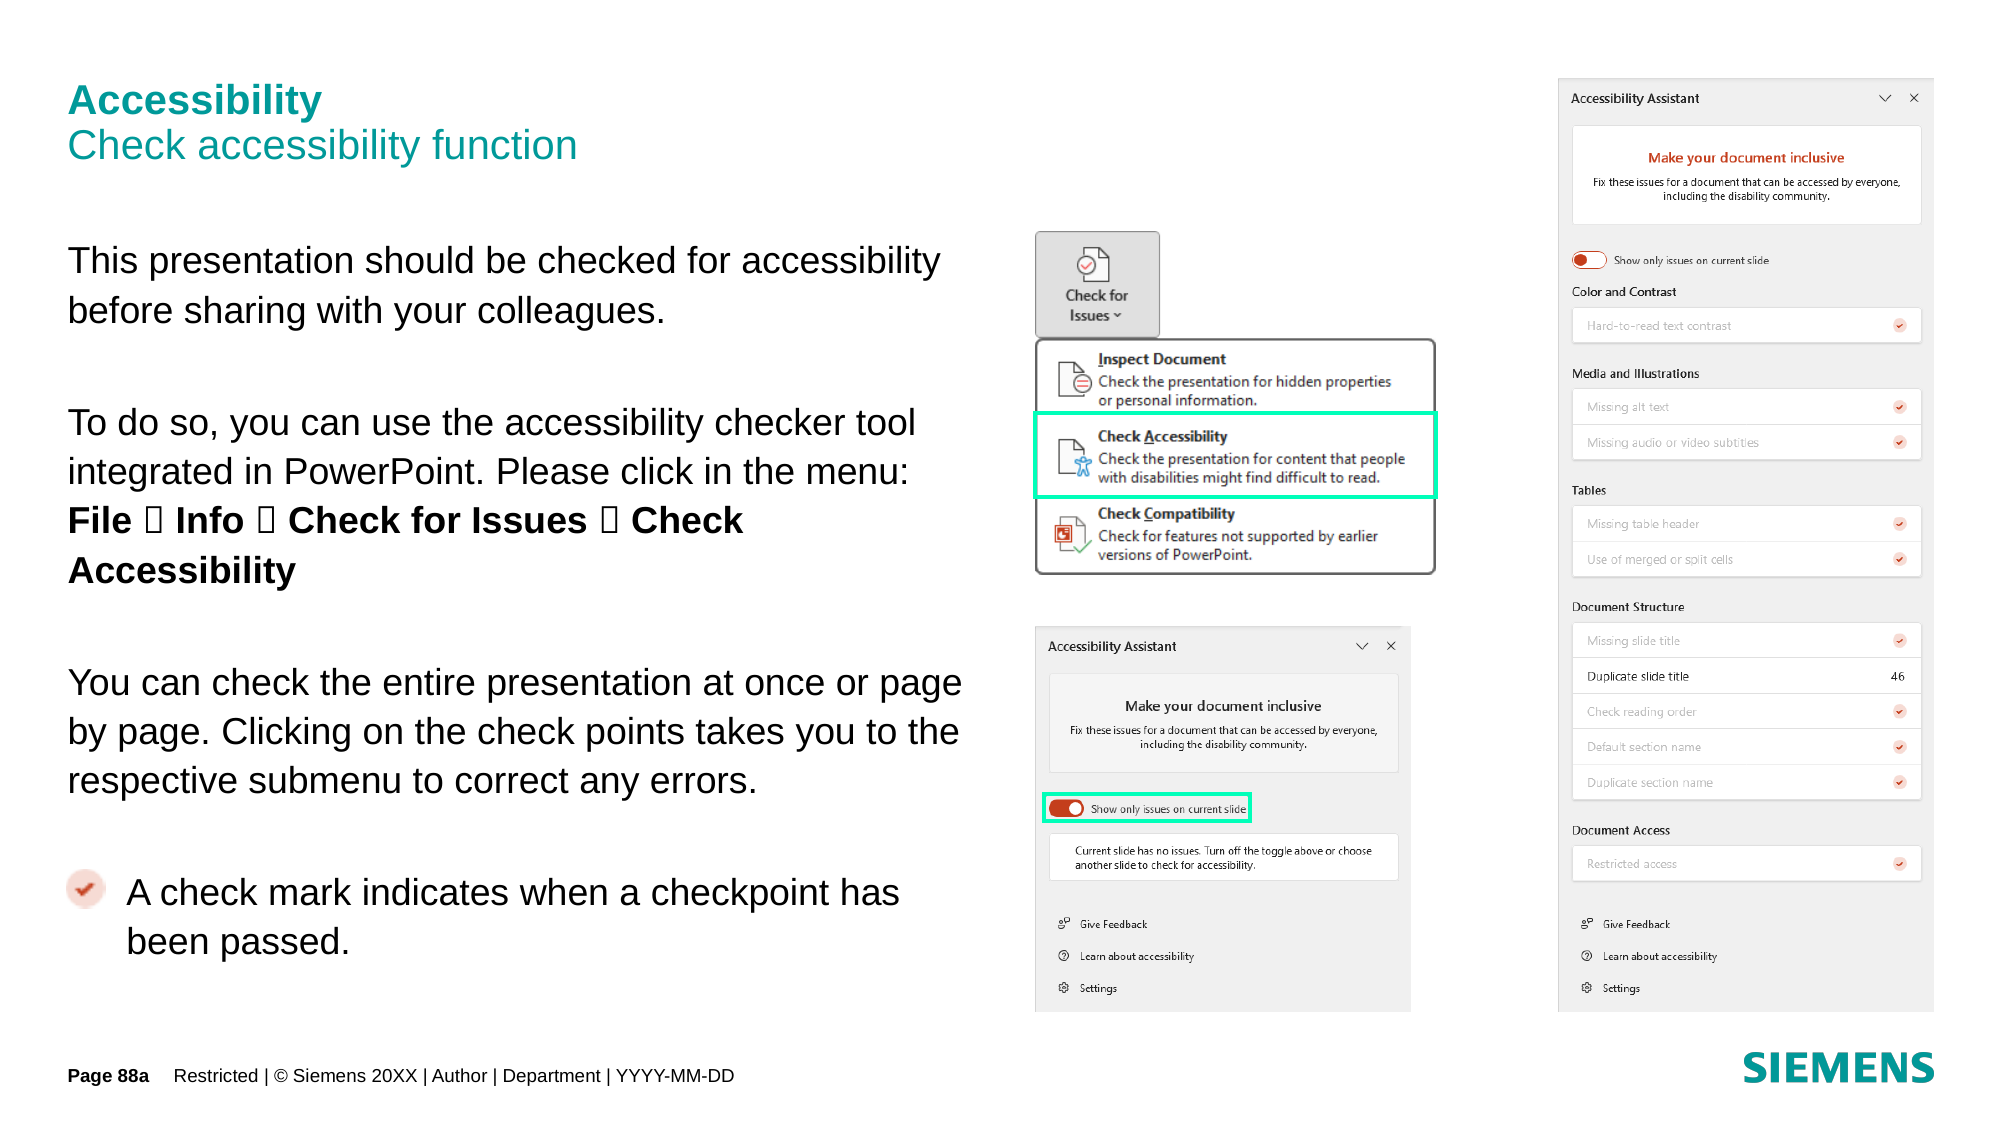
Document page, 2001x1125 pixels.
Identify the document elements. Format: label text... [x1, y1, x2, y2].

title Accessibility Check accessibility function [67, 78, 1558, 173]
picture [1035, 231, 1436, 575]
picture [1558, 78, 1934, 1012]
text_box This presentation should be checked for accessibility before sharing with your colleagues. To do so, you can use the accessibility checker tool integrated in PowerPoint. Please click in the menu: File  Info  Check for Issues  Check Accessibility You can check the entire presentation at once or page by page. Clicking on the check points takes you to the respective submenu to correct any errors. A check mark indicates when a checkpoint has been passed. [67, 232, 965, 1012]
slide_number Page 88a [67, 1035, 173, 1125]
picture [1744, 1052, 1934, 1083]
picture [1035, 626, 1411, 1012]
picture [66, 869, 106, 909]
footer Restricted | © Siemens 20XX | Author | Department | YYYY-MM-DD [173, 1035, 1686, 1125]
